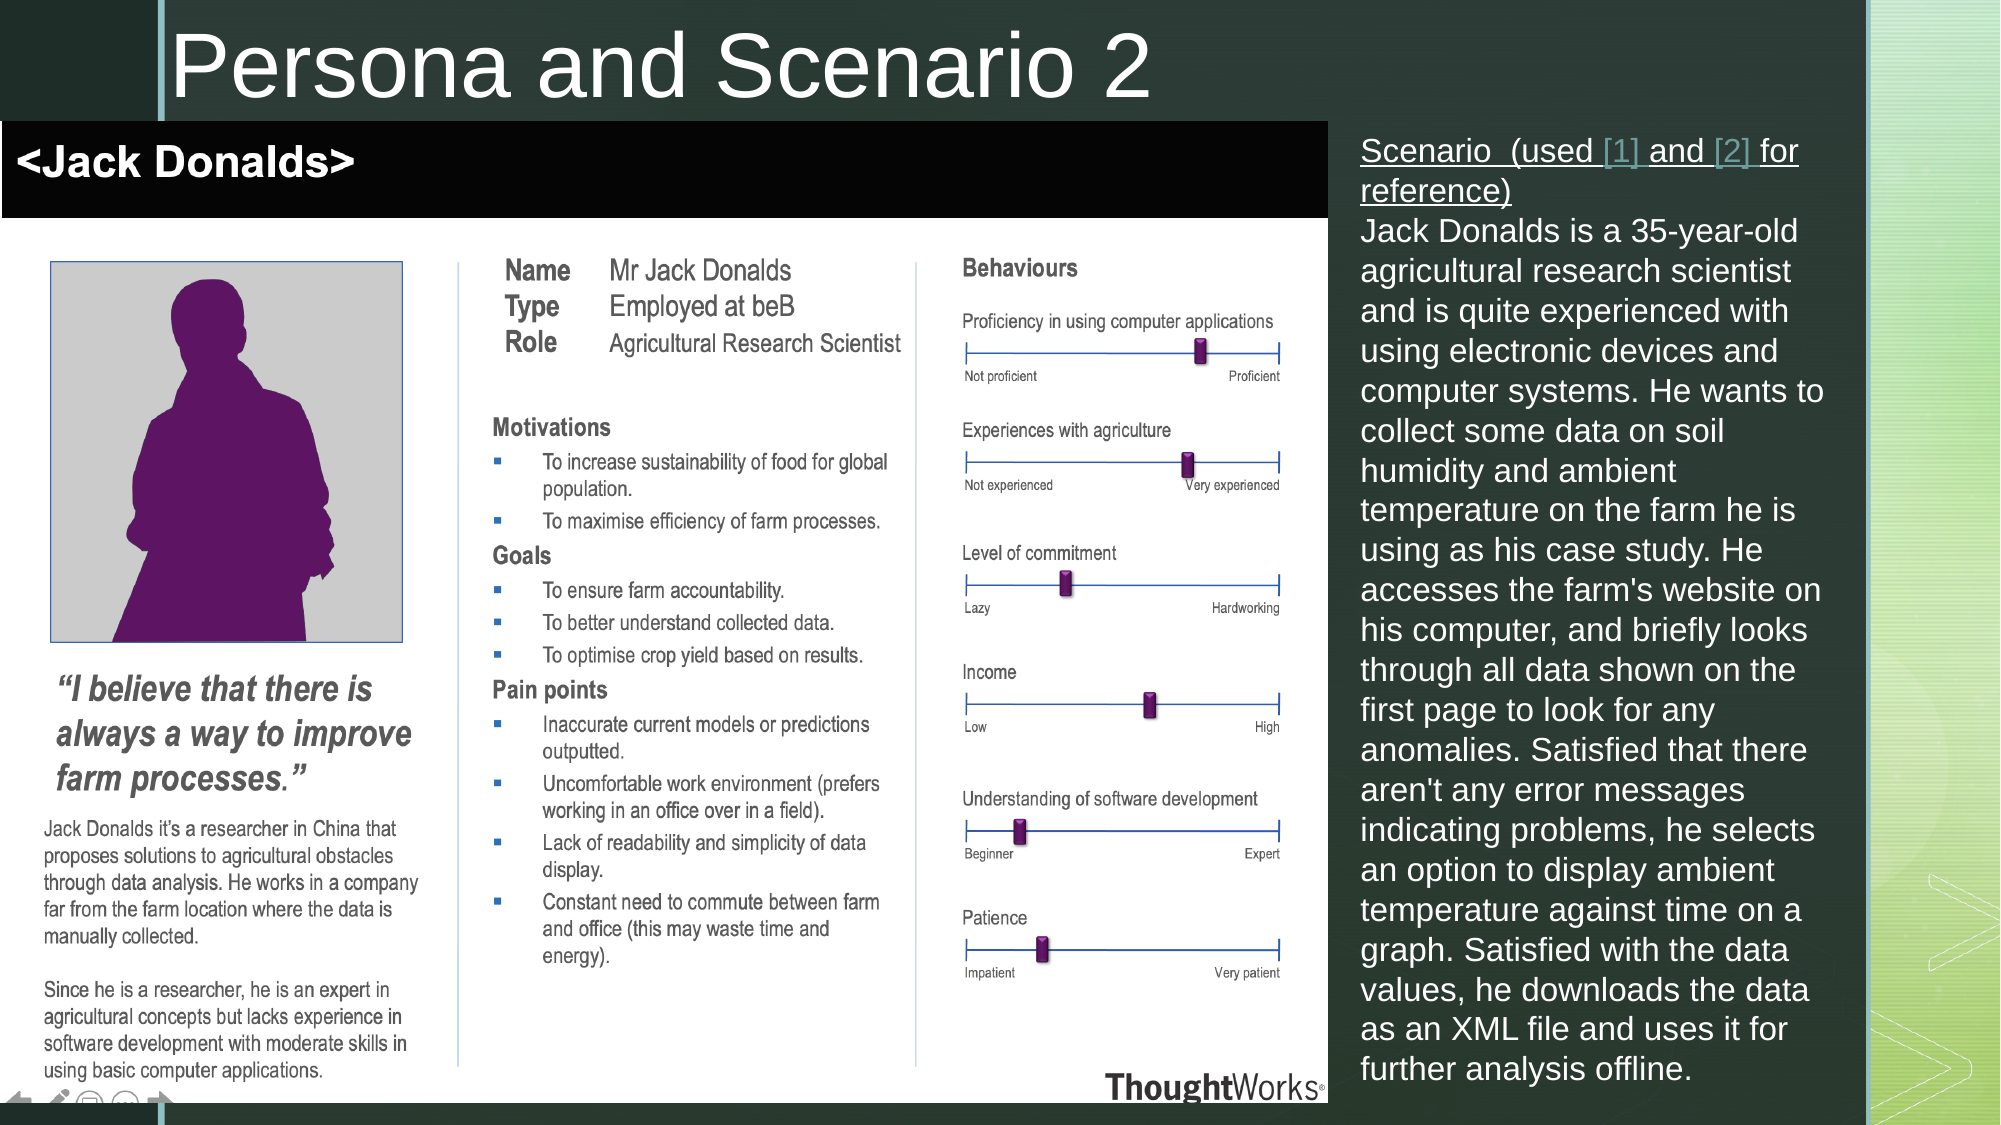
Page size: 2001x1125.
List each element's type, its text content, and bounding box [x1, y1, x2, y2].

text_box Persona and Scenario 2 [154, 0, 1880, 177]
picture [0, 121, 1328, 1103]
picture [1871, 0, 2001, 1125]
text_box Scenario (used [1] and [2] for reference) Jack Donalds is a 35-year-old agricultural research scientist and is quite experienced with using electronic devices and computer systems. He wants to collect some data on soil humidity and ambient temperature on the farm he is using as his case study. He accesses the farm's website on his computer, and briefly looks through all data shown on the first page to look for any anomalies. Satisfied that there aren't any error messages indicating problems, he selects an option to display ambient temperature against time on a graph. Satisfied with the data values, he downloads the data as an XML file and uses it for further analysis offline. [1345, 121, 1846, 1095]
